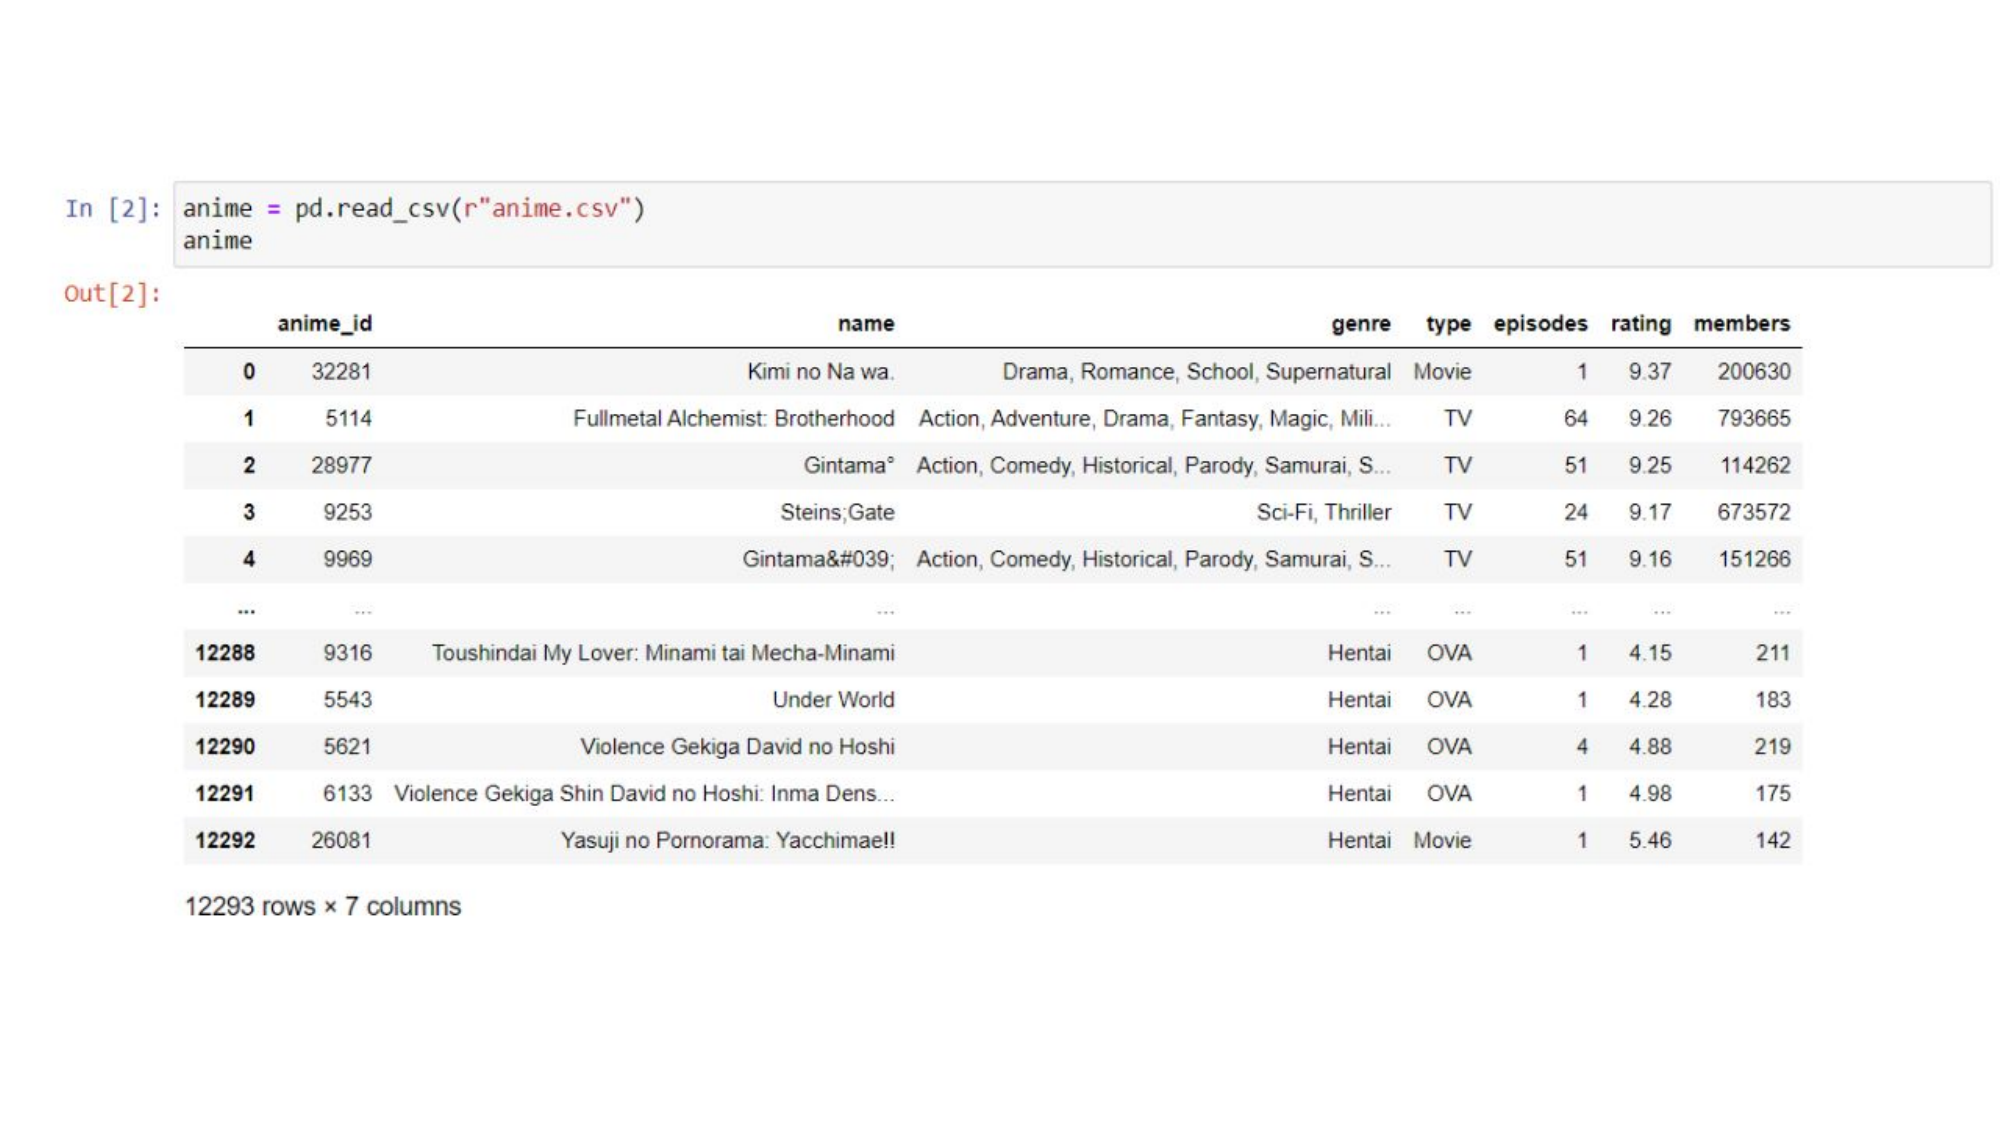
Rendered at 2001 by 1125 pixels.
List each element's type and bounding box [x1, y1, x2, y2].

picture [0, 164, 2000, 961]
